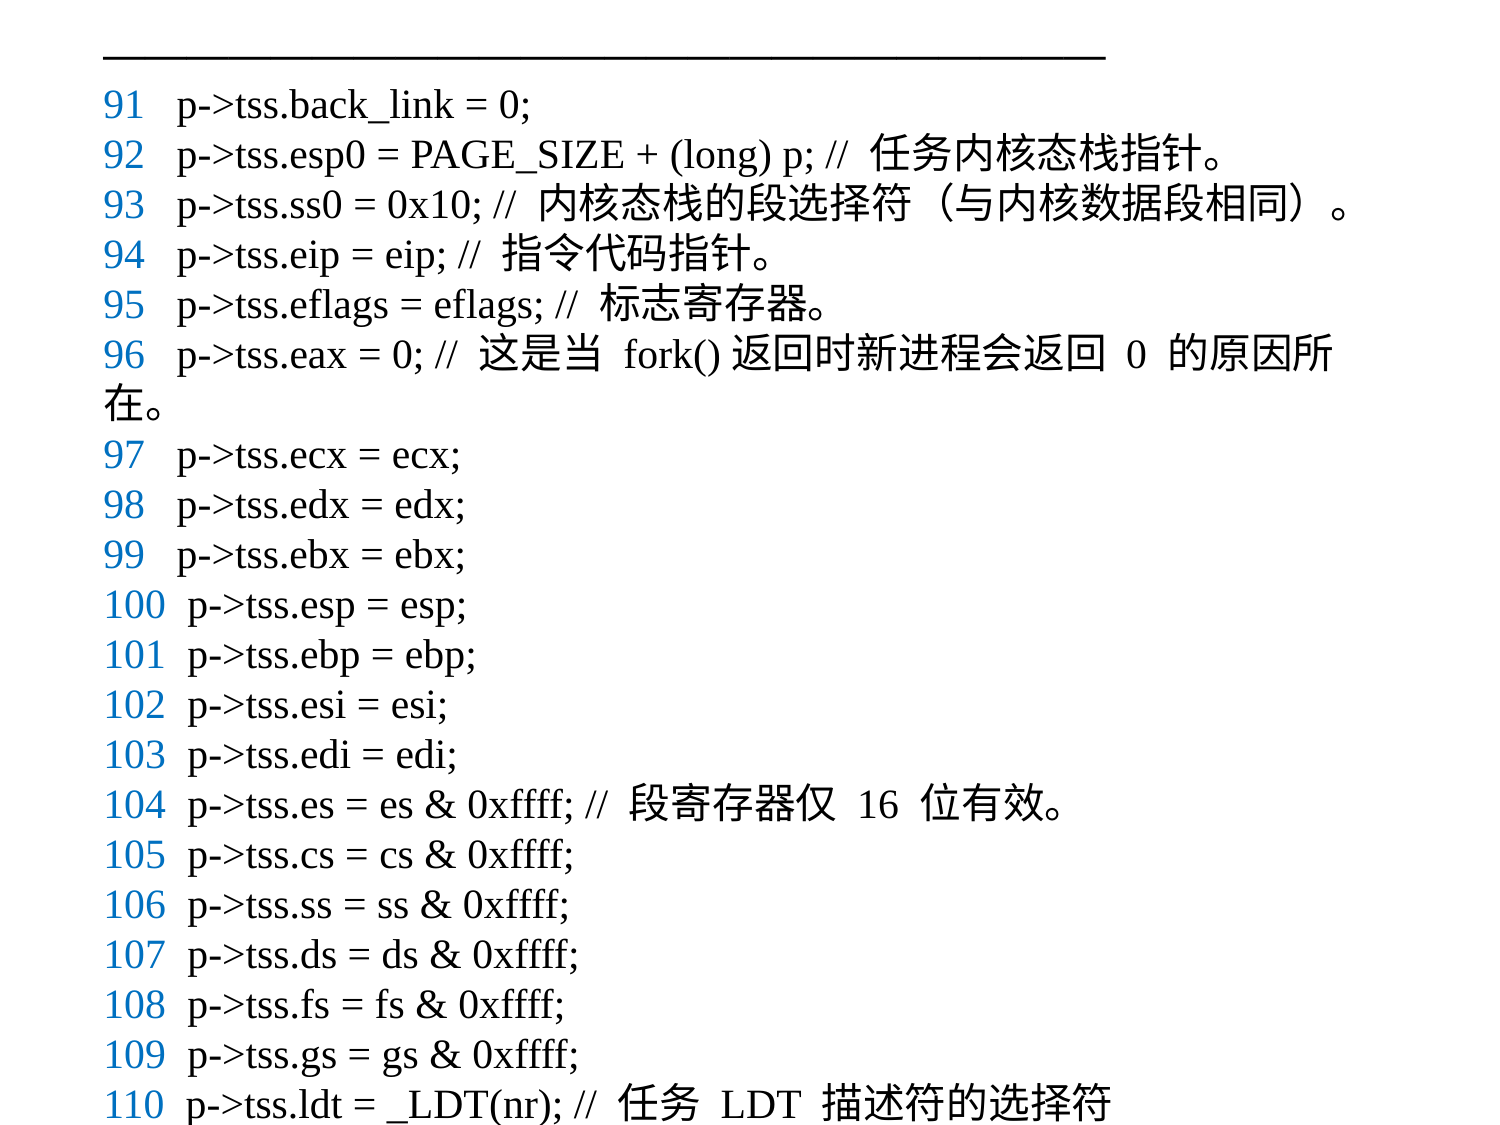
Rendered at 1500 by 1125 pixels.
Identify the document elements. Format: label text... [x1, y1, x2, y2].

text_box ———————————————————————— 91 p->tss.back_link = 0; 92 p->tss.esp0 = PAGE_SIZE + (long) p; // 任务内核态栈指针。 93 p->tss.ss0 = 0x10; // 内核态栈的段选择符（与内核数据段相同）。 94 p->tss.eip = eip; // 指令代码指针。 95 p->tss.eflags = eflags; // 标志寄存器。 96 p->tss.eax = 0; // 这是当 fork()返回时新进程会返回 0 的原因所在。 97 p->tss.ecx = ecx; 98 p->tss.edx = edx; 99 p->tss.ebx = ebx; 100 p->tss.esp = esp; 101 p->tss.ebp = ebp; 102 p->tss.esi = esi; 103 p->tss.edi = edi; 104 p->tss.es = es & 0xffff; // 段寄存器仅 16 位有效。 105 p->tss.cs = cs & 0xffff; 106 p->tss.ss = ss & 0xffff; 107 p->tss.ds = ds & 0xffff; 108 p->tss.fs = fs & 0xffff; 109 p->tss.gs = gs & 0xffff; 110 p->tss.ldt = _LDT(nr); // 任务 LDT 描述符的选择符 __________________________________________________ [88, 19, 1399, 761]
